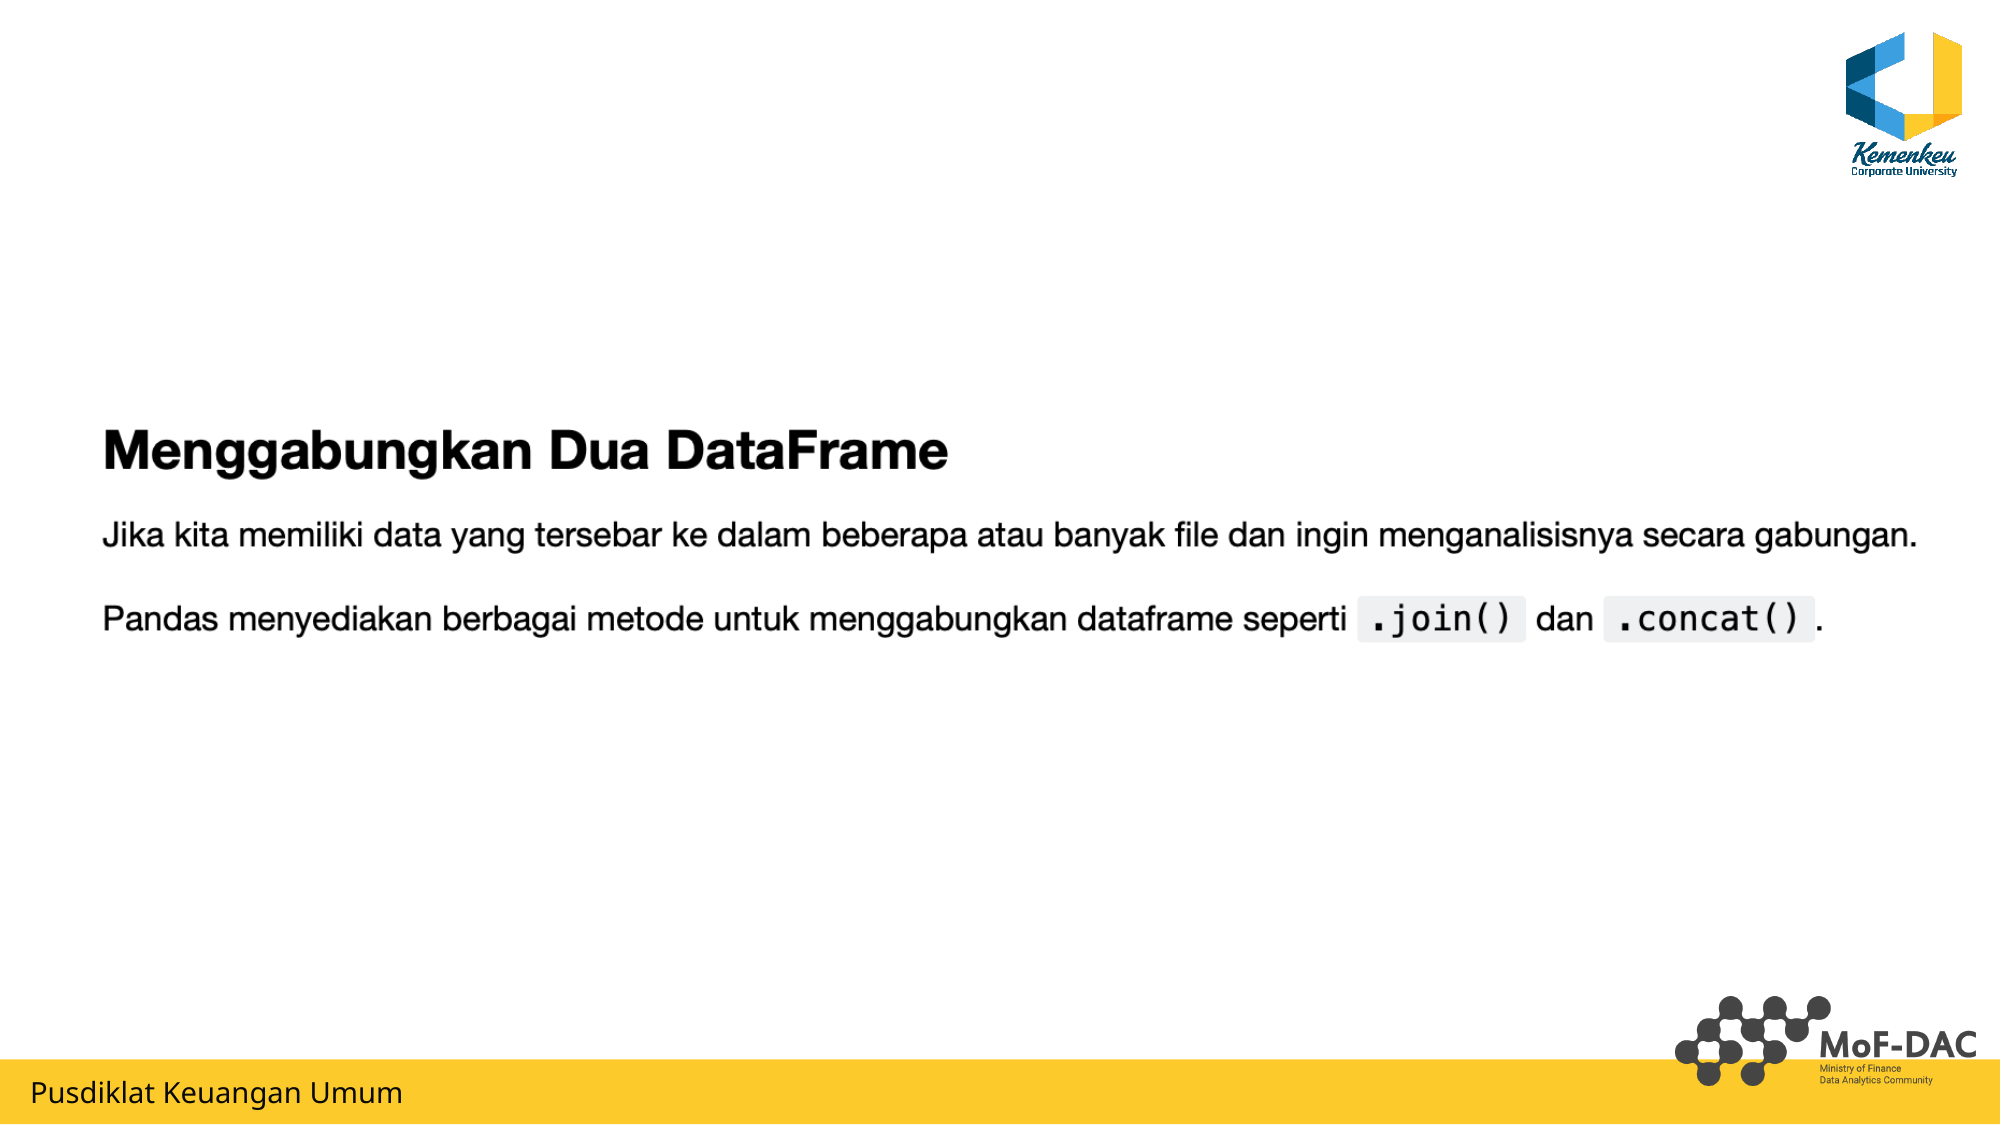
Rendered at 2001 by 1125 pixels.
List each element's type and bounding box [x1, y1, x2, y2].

picture [80, 400, 1957, 680]
picture [1846, 32, 1962, 177]
picture [1656, 977, 2000, 1118]
